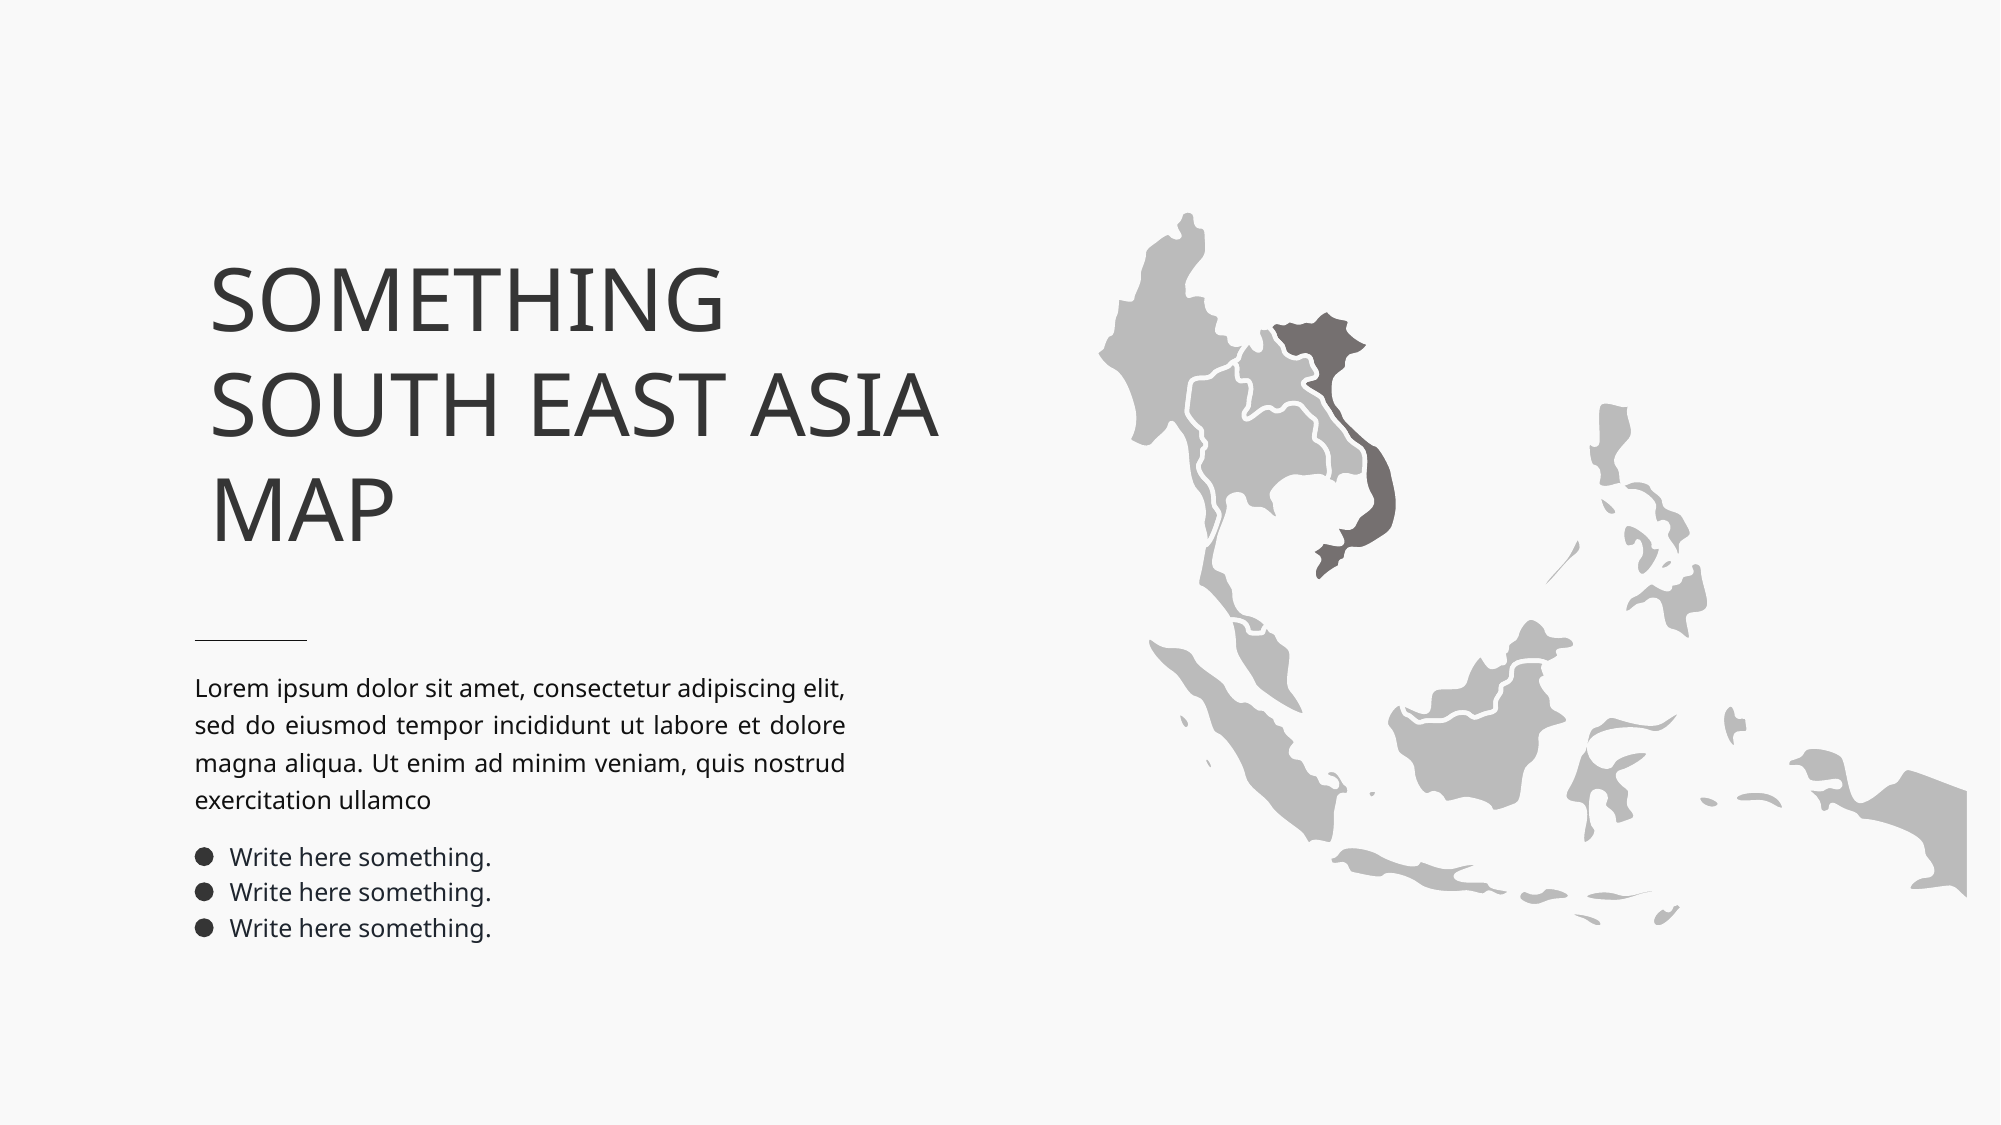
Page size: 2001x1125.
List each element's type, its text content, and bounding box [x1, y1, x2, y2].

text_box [194, 841, 487, 943]
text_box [1095, 208, 1970, 928]
text_box SOMETHING SOUTH EAST ASIA MAP [209, 244, 941, 560]
text_box Lorem ipsum dolor sit amet, consectetur adipiscing elit, sed do eiusmod tempor incididunt ut labore et dolore magna aliqua. Ut enim ad minim veniam, quis nostrud exercitation ullamco [194, 665, 848, 815]
